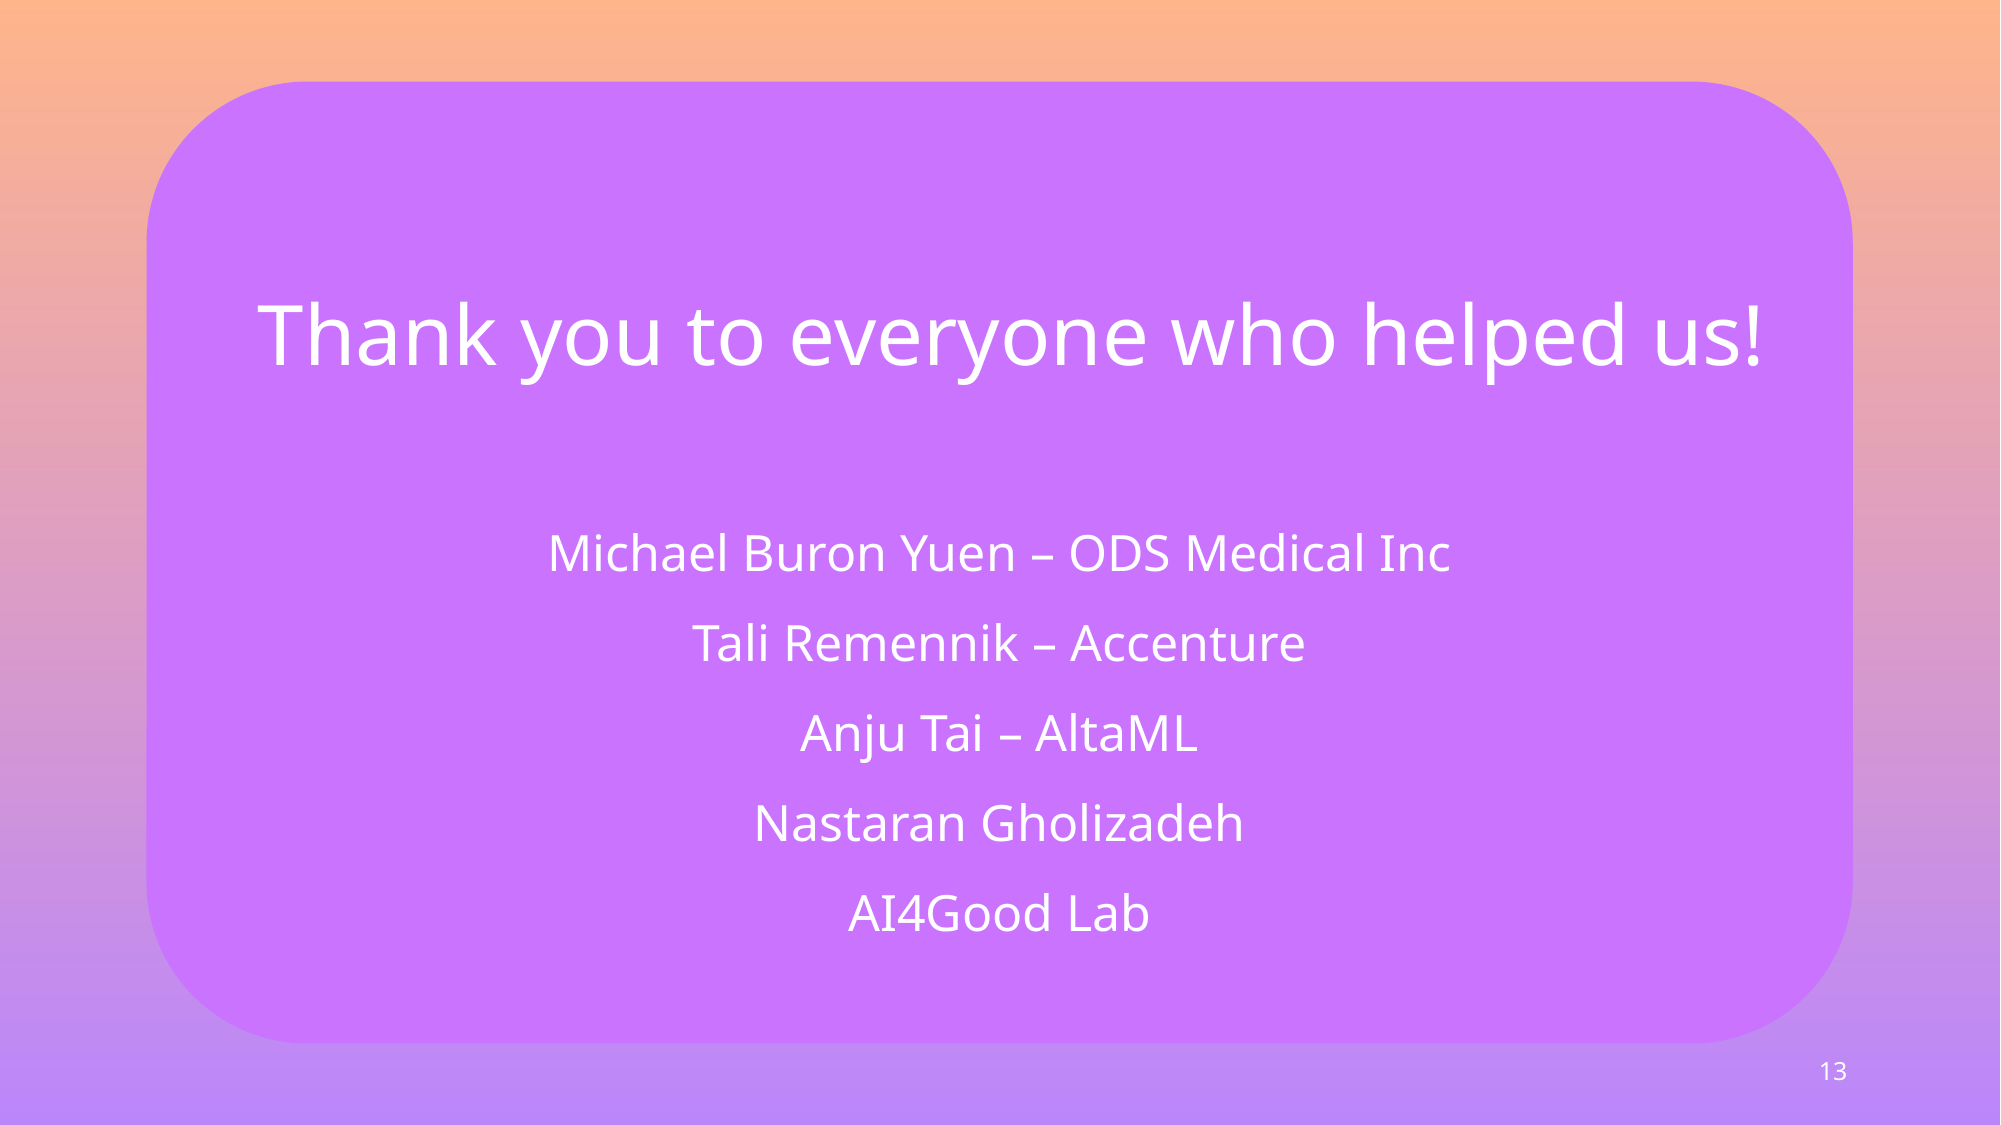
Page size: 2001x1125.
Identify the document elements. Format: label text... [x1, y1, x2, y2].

text_box Michael Buron Yuen – ODS Medical Inc Tali Remennik – Accenture Anju Tai – AltaML Nastaran Gholizadeh AI4Good Lab [389, 483, 1610, 949]
title Thank you to everyone who helped us! [218, 160, 1806, 455]
text_box [146, 81, 1853, 1044]
slide_number 13 [1412, 1042, 1863, 1103]
